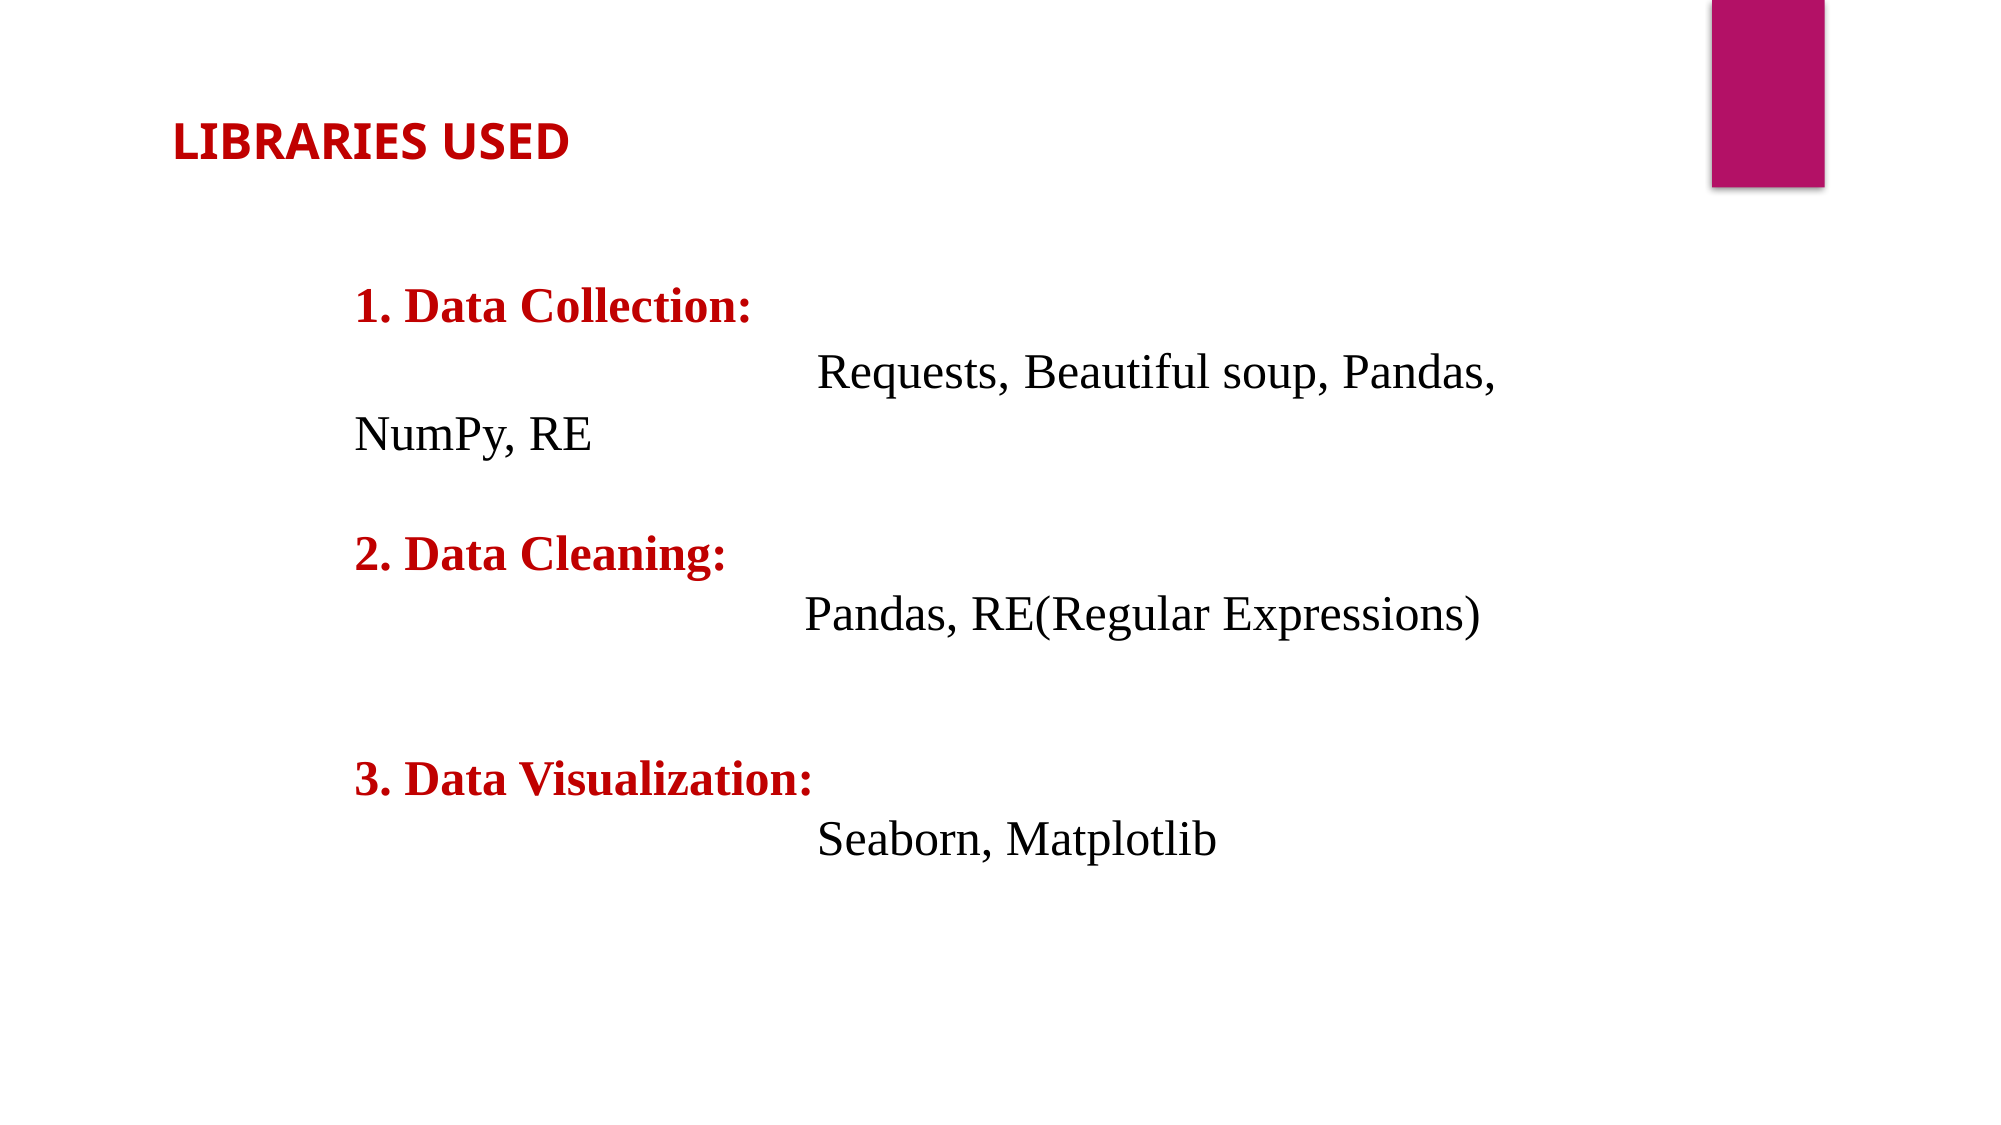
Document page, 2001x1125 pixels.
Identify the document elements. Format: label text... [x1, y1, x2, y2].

text_box 1. Data Collection: Requests, Beautiful soup, Pandas, NumPy, RE 2. Data Cleaning: Pandas, RE(Regular Expressions) 3. Data Visualization: Seaborn, Matplotlib [339, 264, 1686, 1038]
text_box LIBRARIES USED [156, 102, 627, 178]
